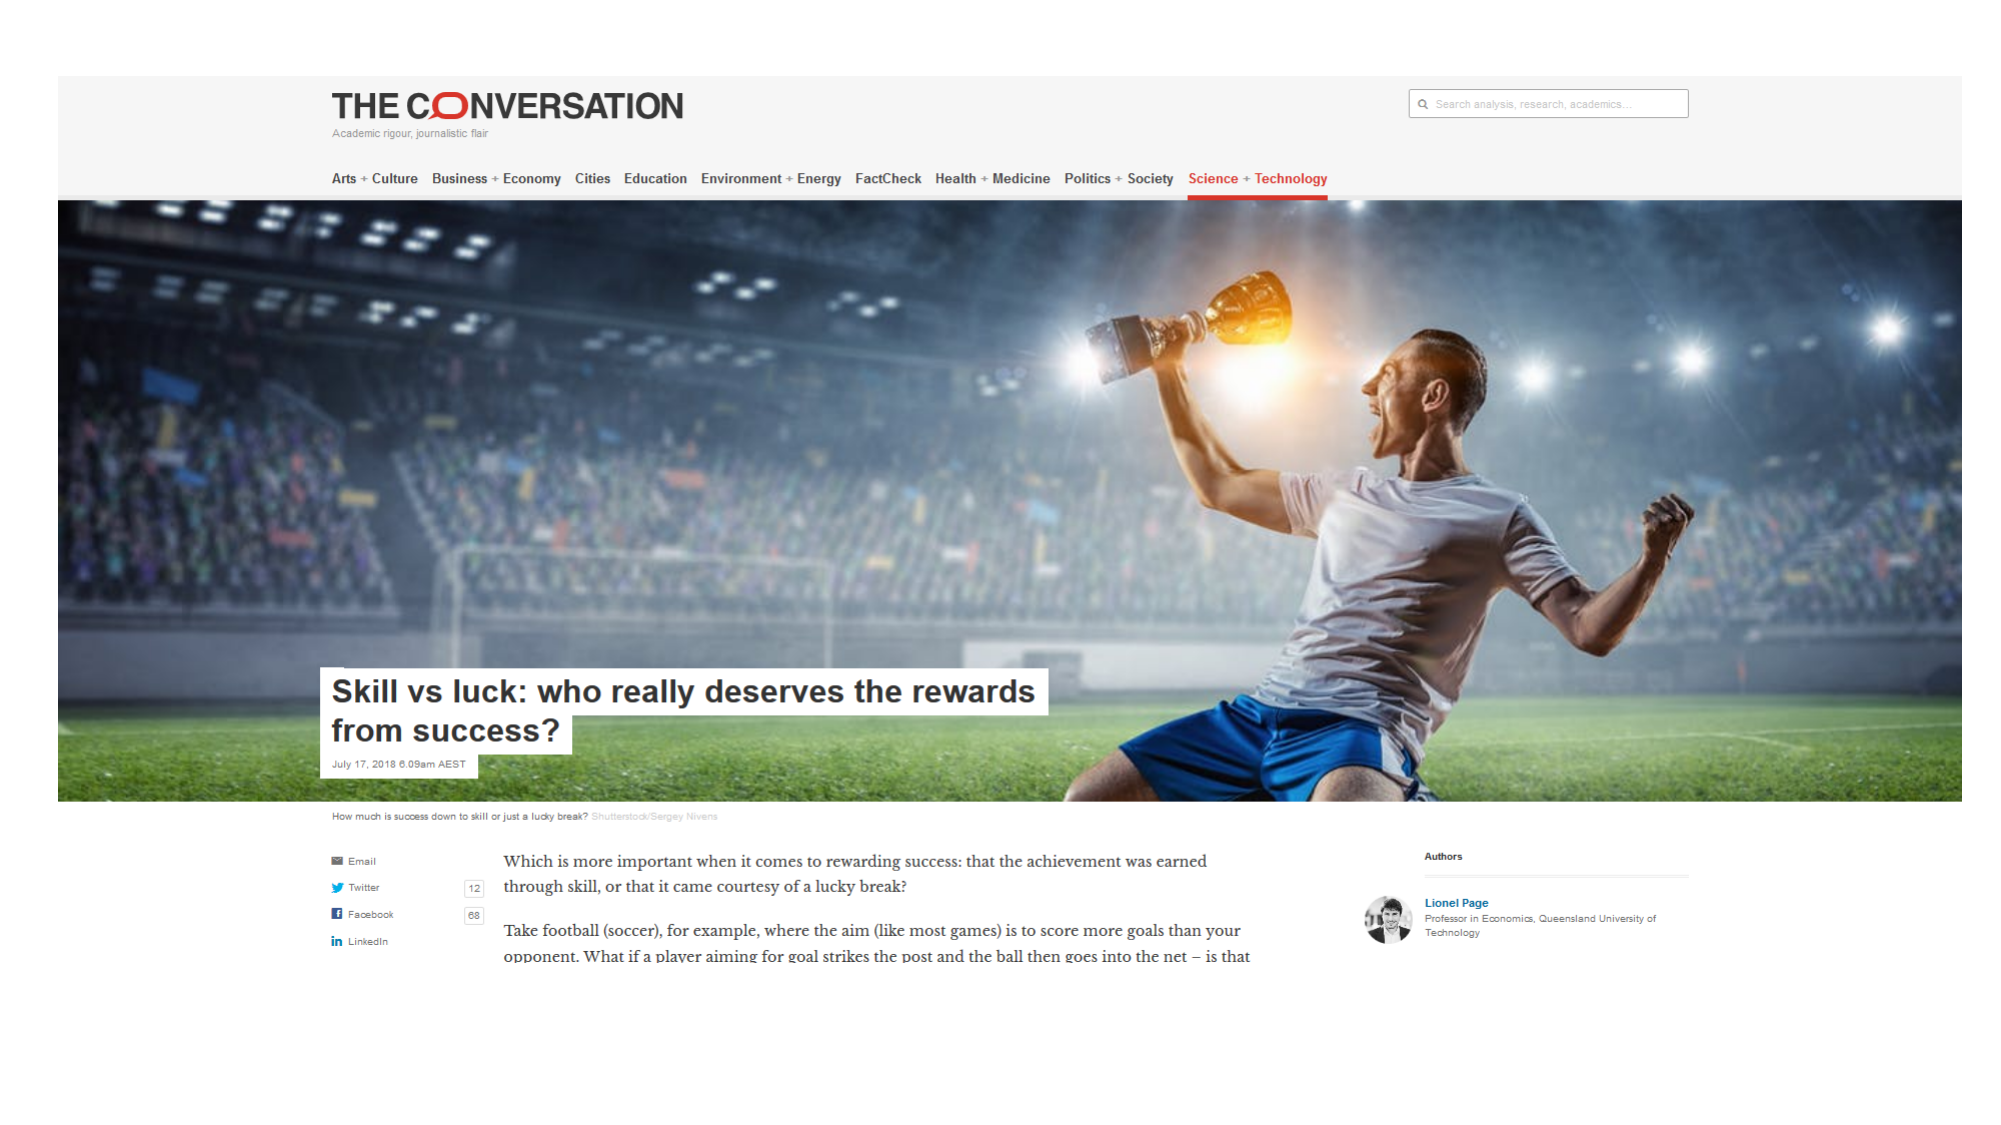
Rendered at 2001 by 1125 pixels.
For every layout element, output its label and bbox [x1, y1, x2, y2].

picture [58, 76, 1962, 963]
